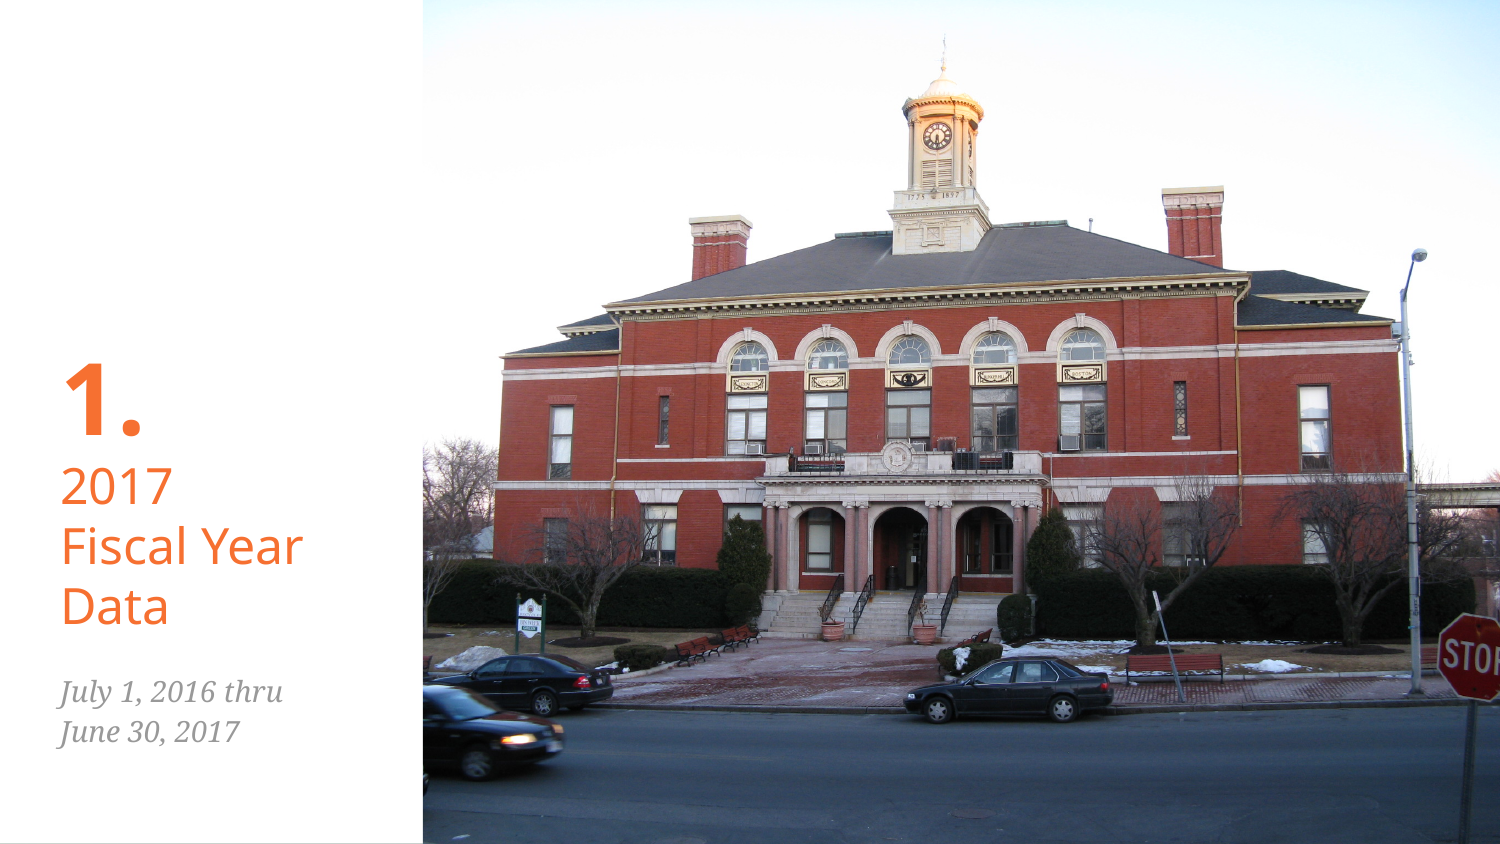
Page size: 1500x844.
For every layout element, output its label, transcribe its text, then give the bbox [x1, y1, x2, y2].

title 1. 2017 Fiscal Year Data [45, 46, 378, 650]
subtitle July 1, 2016 thru June 30, 2017 [45, 653, 378, 783]
picture [422, 0, 1500, 844]
